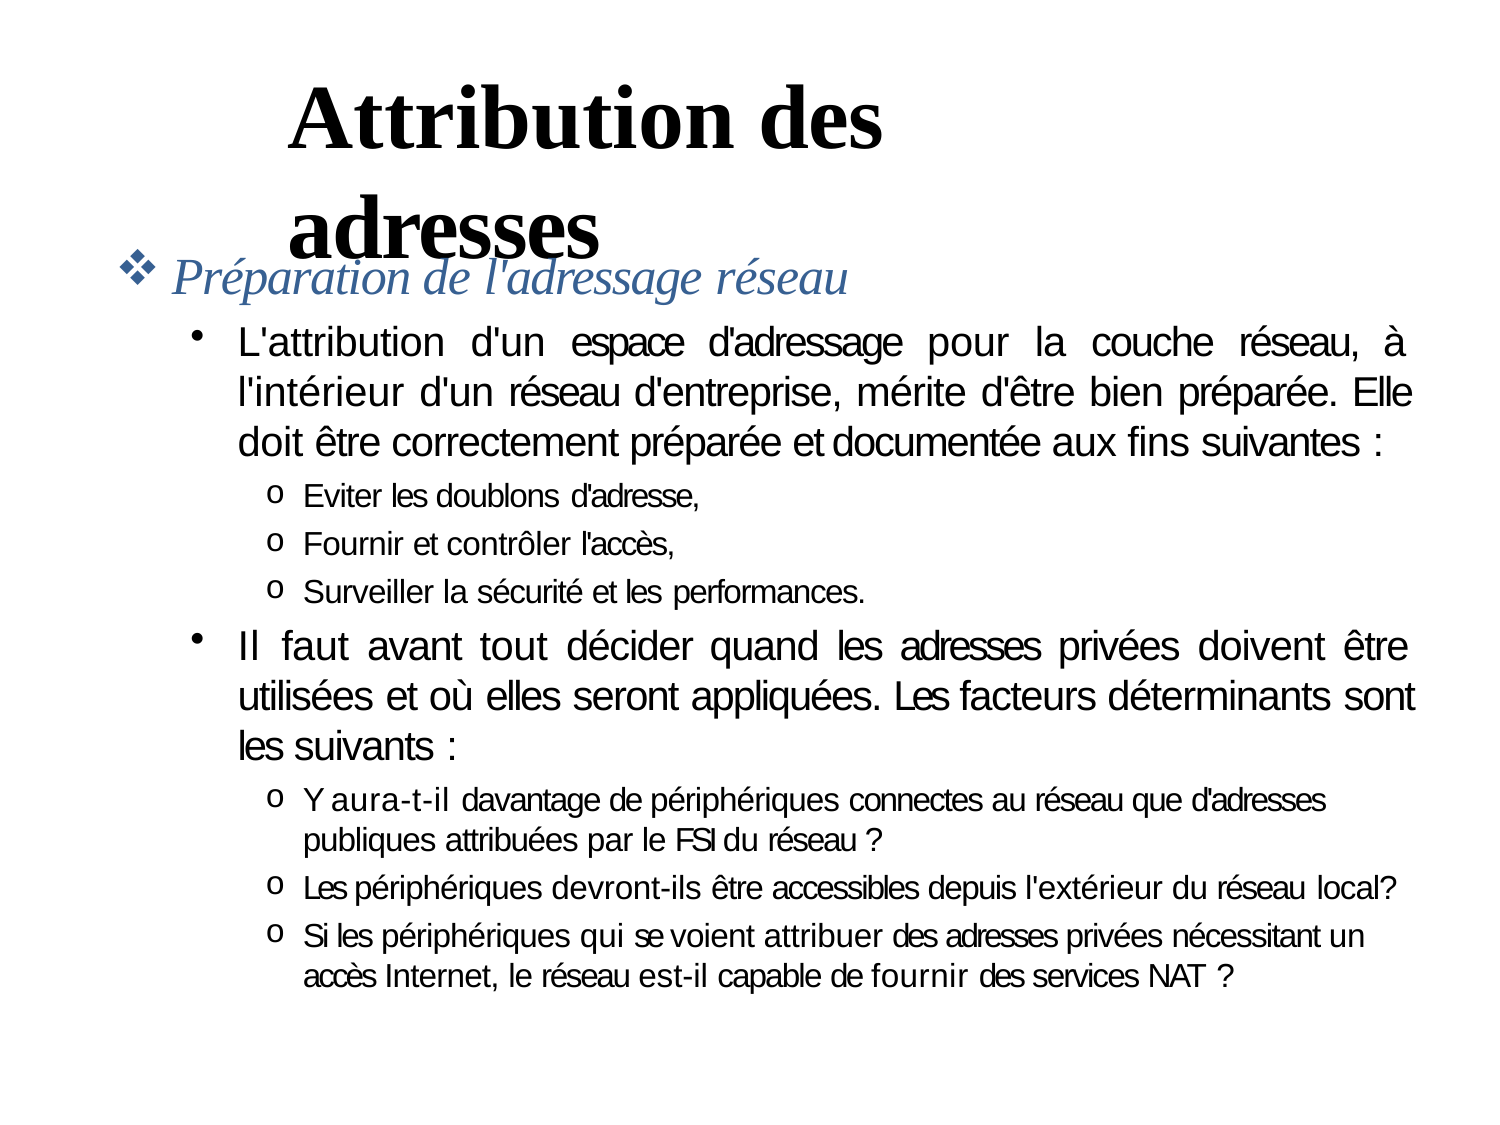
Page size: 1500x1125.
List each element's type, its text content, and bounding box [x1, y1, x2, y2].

text_box Préparation de l'adressage réseau L'attribution d'un espace d'adressage pour la couche réseau, à l'intérieur d'un réseau d'entreprise, mérite d'être bien préparée. Elle doit être correctement préparée et documentée aux fins suivantes : Eviter les doublons d'adresse, Fournir et contrôler l'accès, Surveiller la sécurité et les performances. Il faut avant tout décider quand les adresses privées doivent être utilisées et où elles seront appliquées. Les facteurs déterminants sont les suivants : Y aura-t-il davantage de périphériques connectes au réseau que d'adresses publiques attribuées par le FSI du réseau ? Les périphériques devront-ils être accessibles depuis l'extérieur du réseau local? Si les périphériques qui se voient attribuer des adresses privées nécessitant un accès Internet, le réseau est-il capable de fournir des services NAT ? [113, 226, 1426, 994]
title Attribution des adresses [285, 54, 1214, 226]
text_box [0, 562, 1500, 1125]
